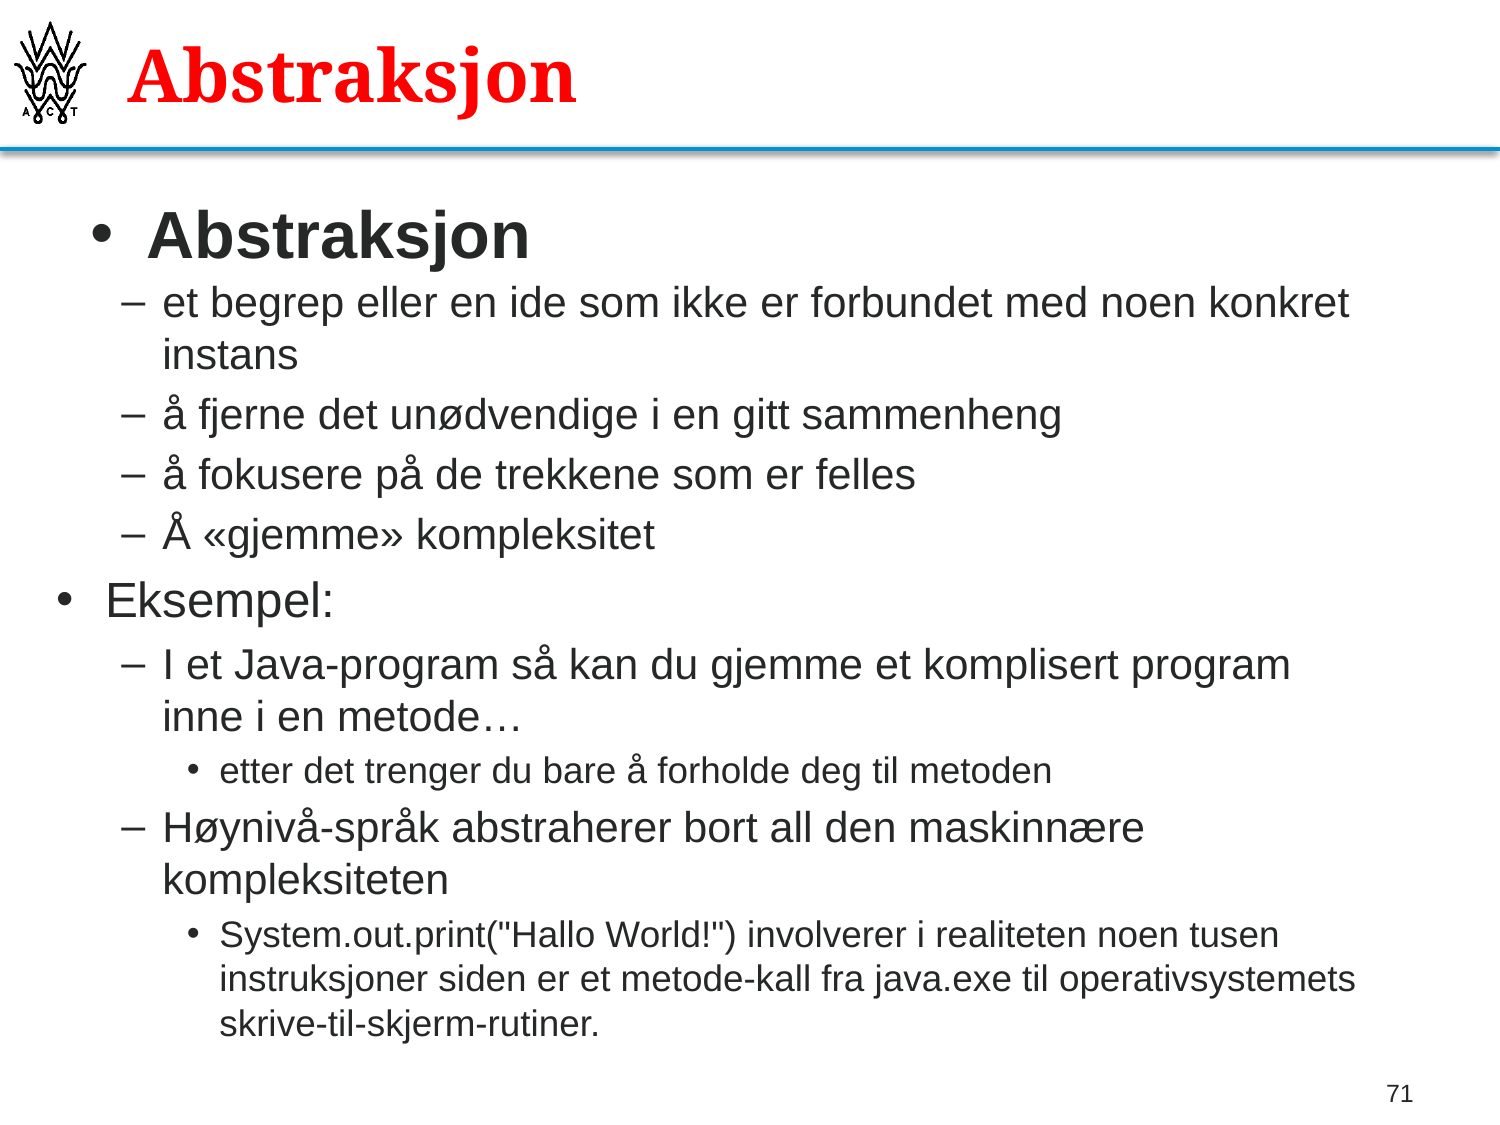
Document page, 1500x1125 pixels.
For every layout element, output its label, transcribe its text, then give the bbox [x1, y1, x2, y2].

title Abstraksjon [112, 20, 1463, 125]
picture [0, 0, 113, 146]
list Abstraksjon [74, 184, 1426, 1048]
text_box et begrep eller en ide som ikke er forbundet med noen konkret instans å fjerne det unødvendige i en gitt sammenheng å fokusere på de trekkene som er felles Å «gjemme» kompleksitet Eksempel: I et Java-program så kan du gjemme et komplisert program inne i en metode… etter det trenger du bare å forholde deg til metoden Høynivå-språk abstraherer bort all den maskinnære kompleksiteten System.out.print("Hallo World!") involverer i realiteten noen tusen instruksjoner siden er et metode-kall fra java.exe til operativsystemets skrive-til-skjerm-rutiner. [41, 267, 1392, 1059]
slide_number 71 [1351, 1062, 1430, 1123]
